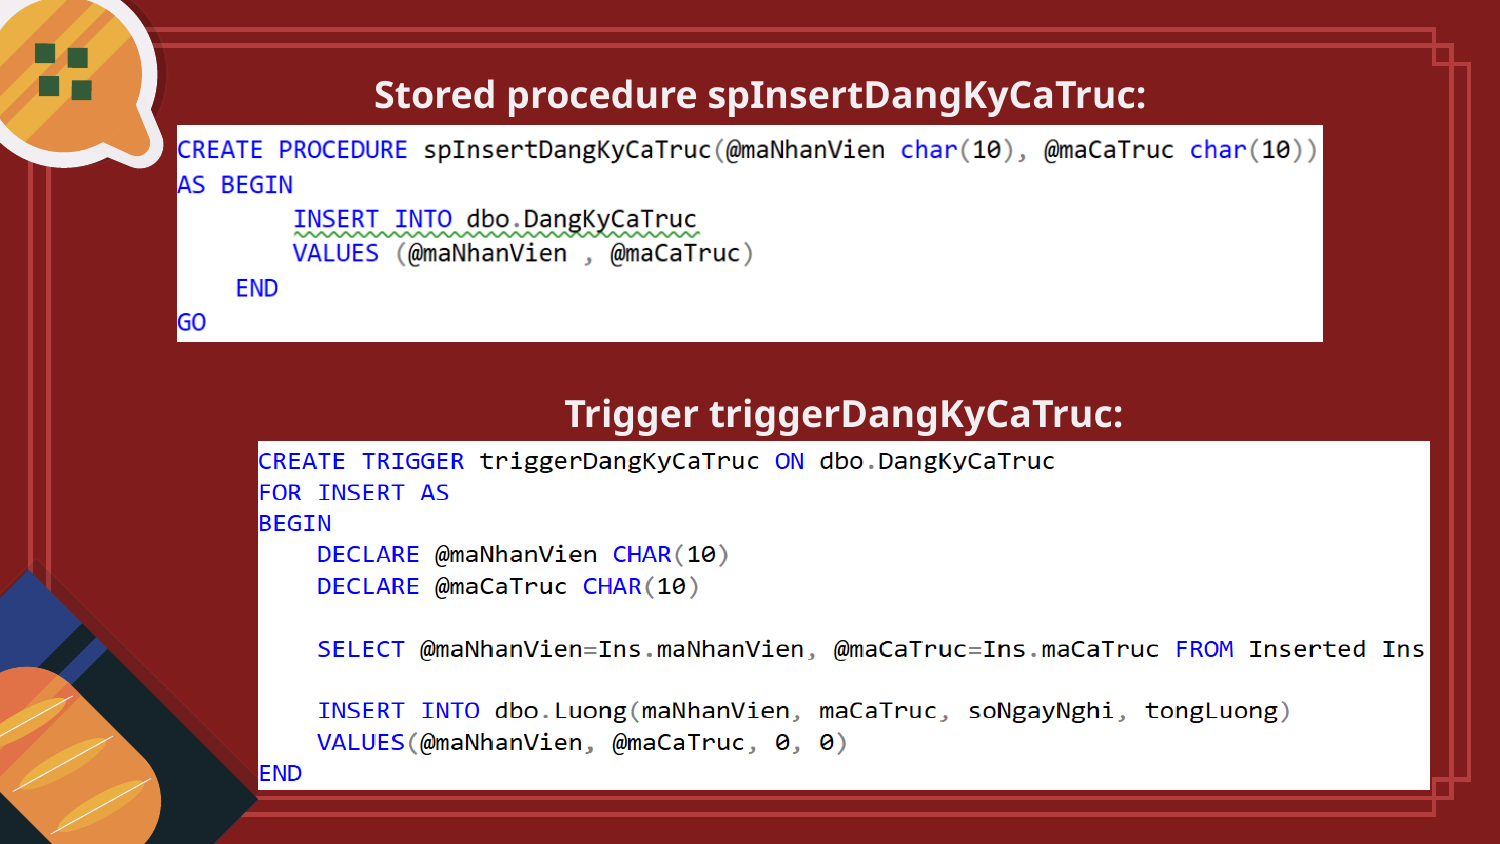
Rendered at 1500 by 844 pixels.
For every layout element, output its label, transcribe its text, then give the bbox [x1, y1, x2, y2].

text_box Trigger triggerDangKyCaTruc: [232, 360, 1456, 464]
picture [258, 441, 1430, 790]
text_box Stored procedure spInsertDangKyCaTruc: [149, 42, 1373, 145]
picture [177, 124, 1323, 342]
